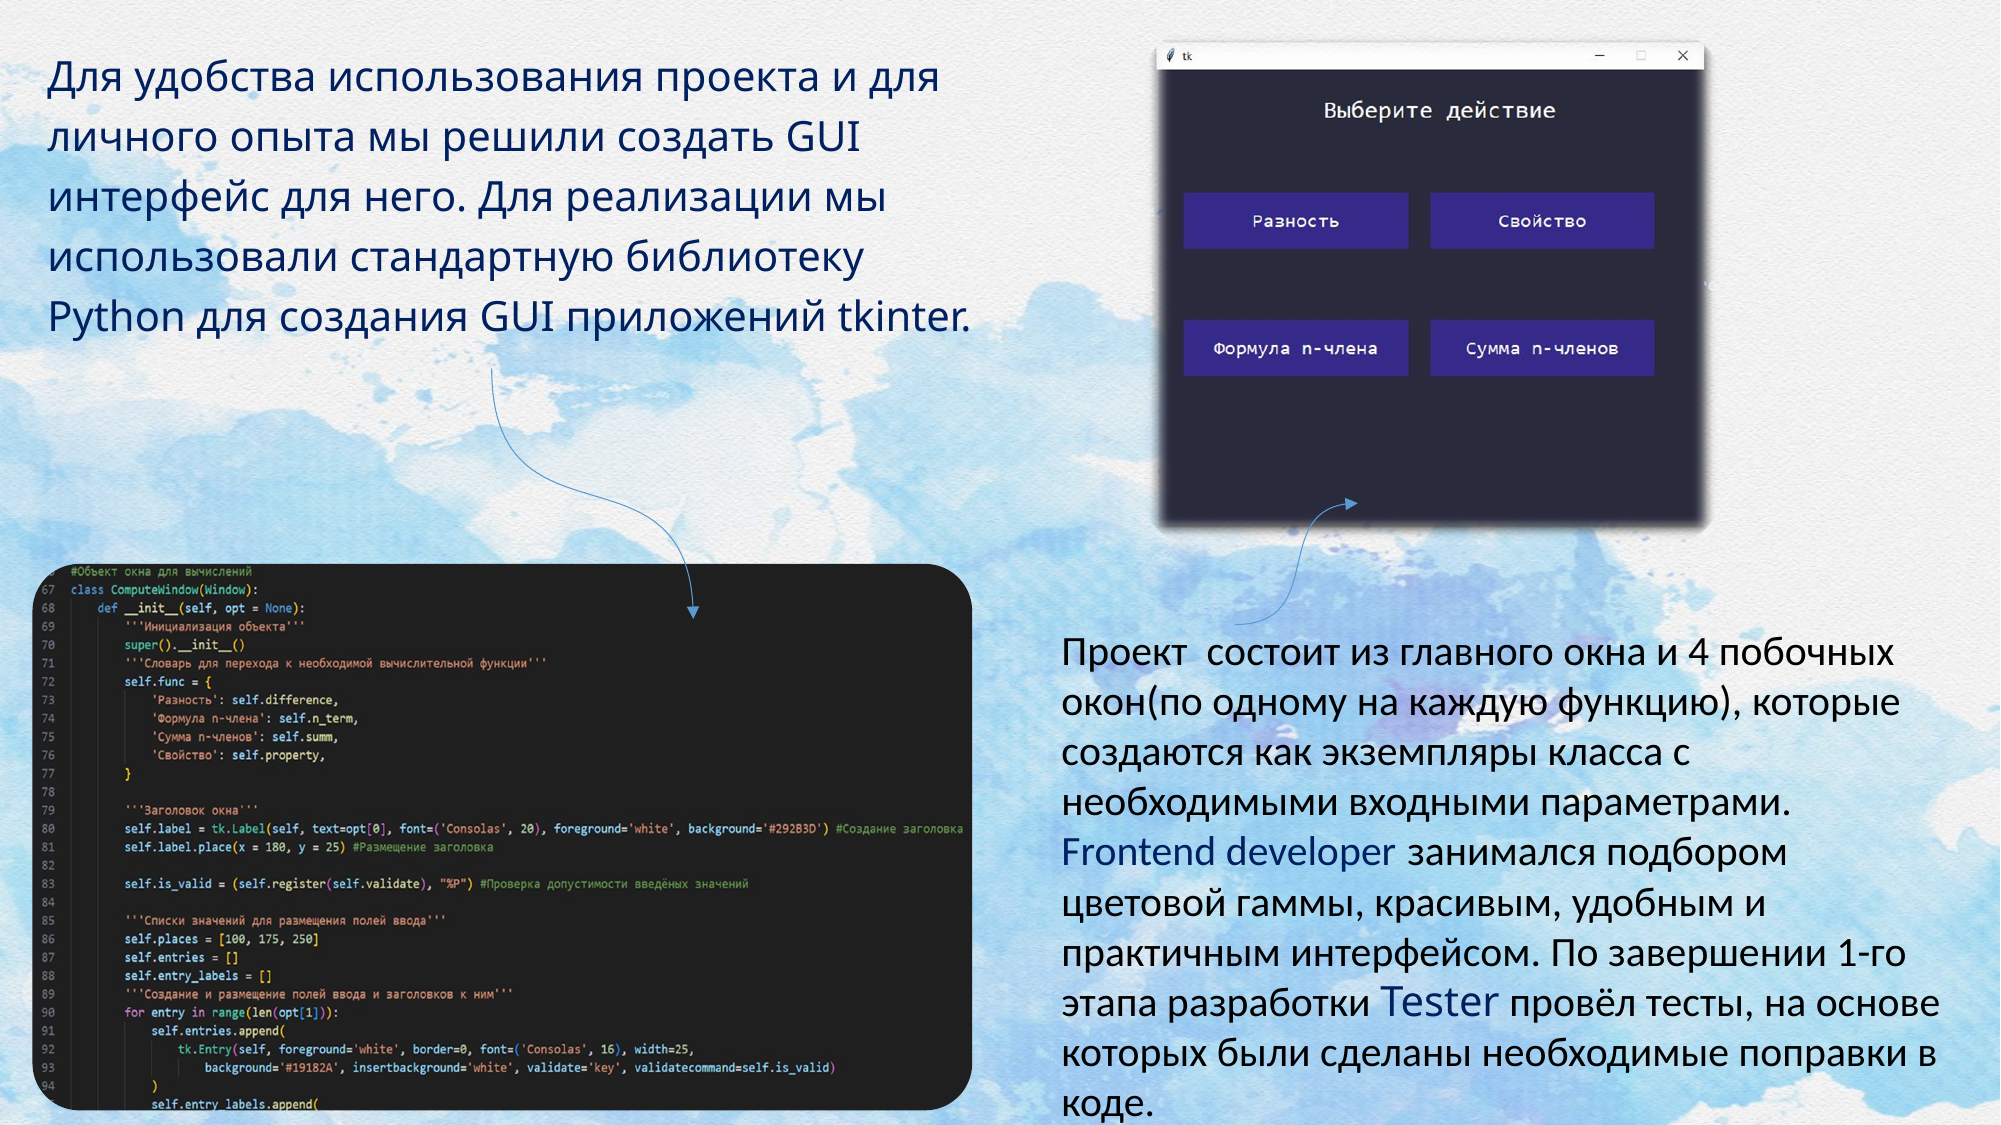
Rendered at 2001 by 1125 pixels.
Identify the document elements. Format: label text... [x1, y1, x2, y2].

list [1144, 33, 1719, 542]
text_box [467, 392, 718, 595]
title Для удобства использования проекта и для личного опыта мы решили создать GUI интерфейс для него. Для реализации мы использовали стандартную библиотеку Python для создания GUI приложений tkinter. [32, 0, 992, 712]
text_box Проект состоит из главного окна и 4 побочных окон(по одному на каждую функцию), которые создаются как экземпляры класса с необходимыми входными параметрами. Frontend developer занимался подбором цветовой гаммы, красивым, удобным и практичным интерфейсом. По завершении 1-го этапа разработки Tester провёл тесты, на основе которых были сделаны необходимые поправки в коде. [1046, 616, 1967, 1125]
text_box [1235, 503, 1358, 625]
picture [32, 563, 973, 1111]
